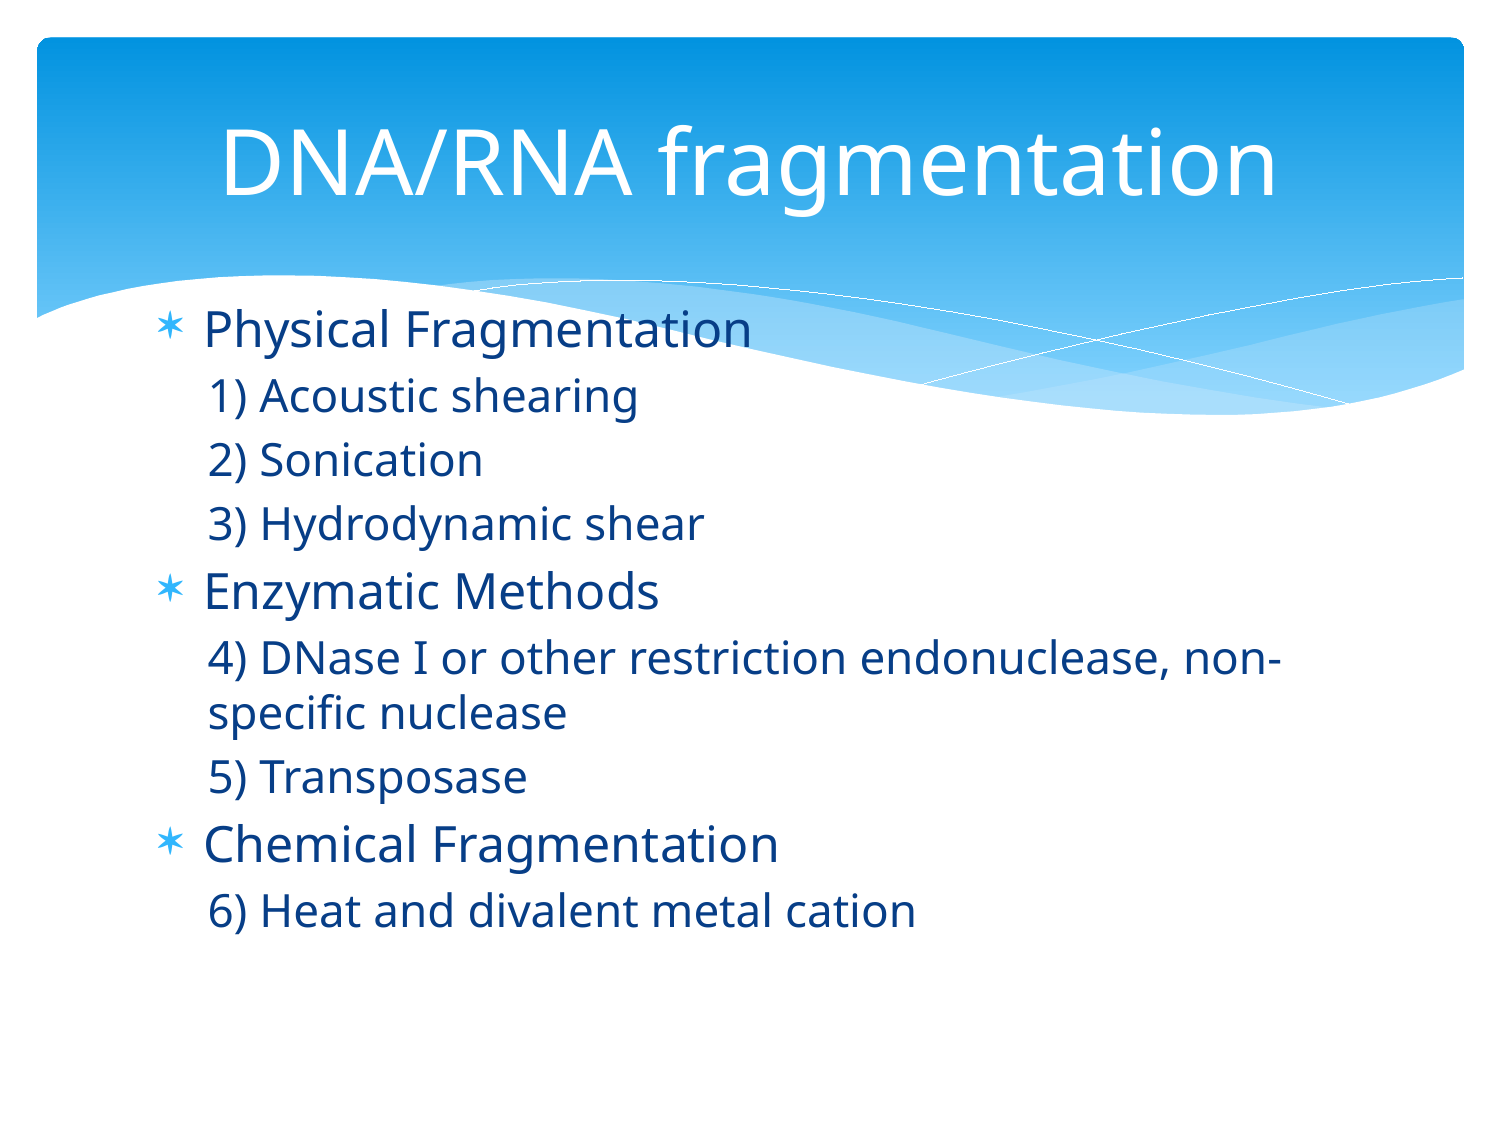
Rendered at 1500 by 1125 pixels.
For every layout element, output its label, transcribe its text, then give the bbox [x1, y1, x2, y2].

title DNA/RNA fragmentation [75, 55, 1425, 261]
list Physical Fragmentation 1) Acoustic shearing 2) Sonication 3) Hydrodynamic shear Enzymatic Methods 4) DNase I or other restriction endonuclease, non-specific nuclease 5) Transposase Chemical Fragmentation 6) Heat and divalent metal cation [143, 289, 1359, 1021]
